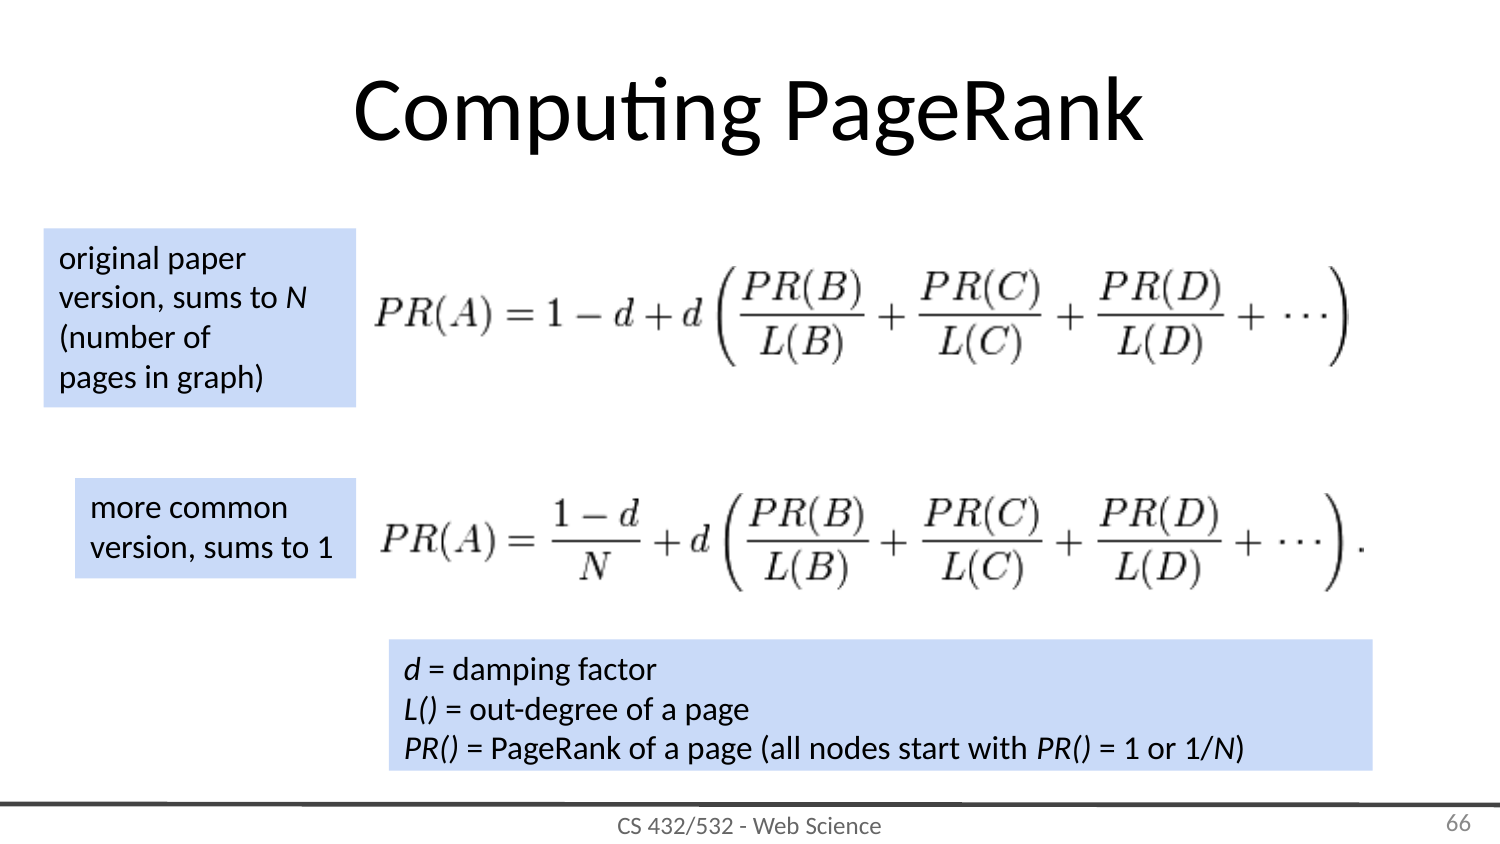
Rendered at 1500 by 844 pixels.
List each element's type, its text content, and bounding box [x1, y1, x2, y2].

text_box more common version, sums to 1 [75, 478, 357, 579]
text_box d = damping factor L() = out-degree of a page PR() = PageRank of a page (all nodes start with PR() = 1 or 1/N) [388, 639, 1373, 771]
text_box original paper version, sums to N (number of pages in graph) [43, 228, 357, 408]
picture [378, 493, 1364, 595]
slide_number ‹#› [1136, 798, 1487, 844]
title Computing PageRank [75, 33, 1425, 175]
picture [373, 266, 1349, 370]
